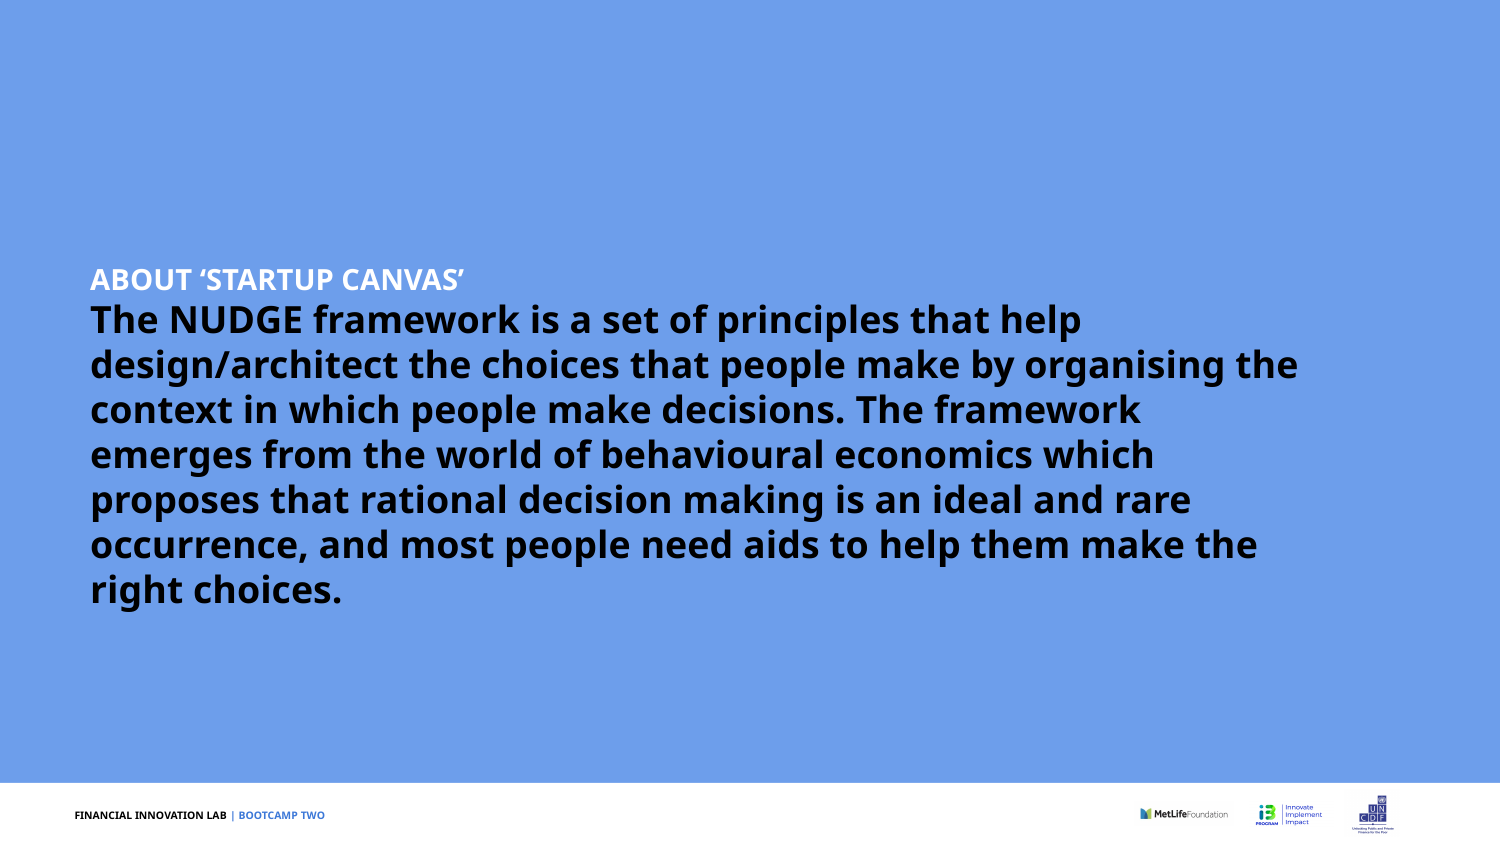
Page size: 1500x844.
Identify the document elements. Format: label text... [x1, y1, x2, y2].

text_box [0, 782, 1500, 844]
text_box [0, 0, 1500, 782]
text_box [1134, 789, 1400, 837]
title FINANCIAL INNOVATION LAB | BOOTCAMP TWO [59, 793, 752, 837]
list ABOUT ‘STARTUP CANVAS’ The NUDGE framework is a set of principles that help design/architect the choices that people make by organising the context in which people make decisions. The framework emerges from the world of behavioural economics which proposes that rational decision making is an ideal and rare occurrence, and most people need aids to help them make the right choices. [74, 245, 1327, 598]
